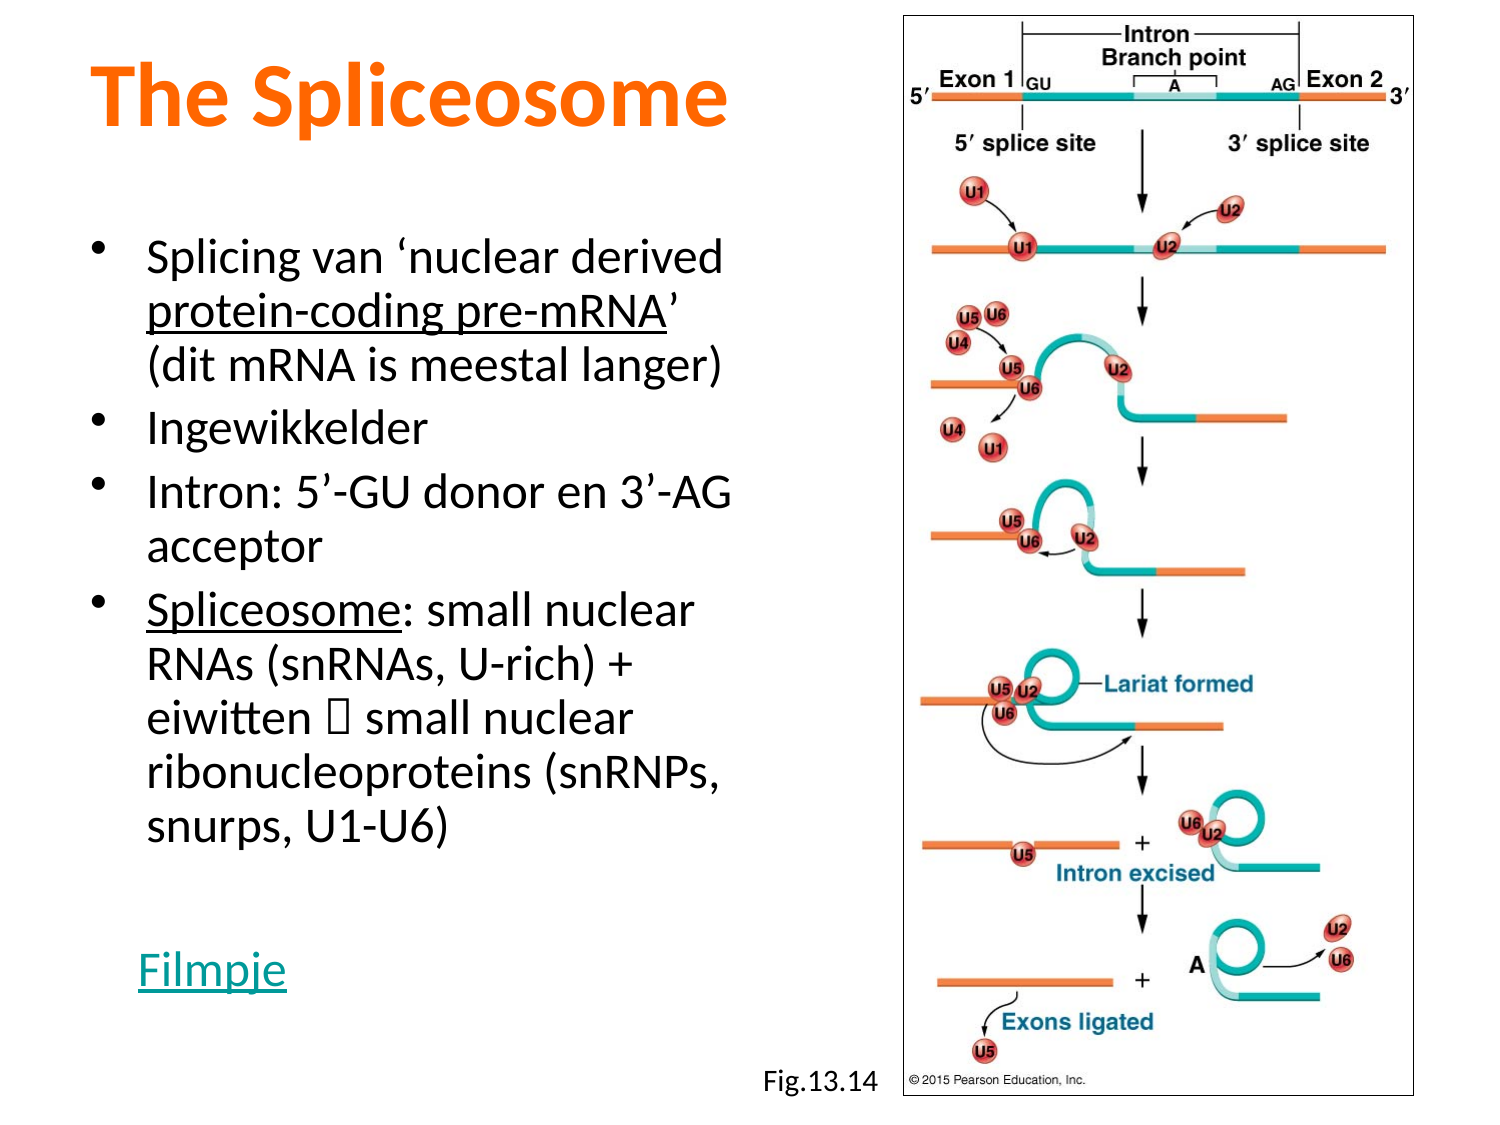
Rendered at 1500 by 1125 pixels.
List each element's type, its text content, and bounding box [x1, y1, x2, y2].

picture [903, 15, 1414, 1096]
text_box Filmpje [123, 928, 419, 1004]
text_box Fig.13.14 [726, 1052, 905, 1105]
list Splicing van ‘nuclear derived protein-coding pre-mRNA’ (dit mRNA is meestal langer) Ingewikkelder Intron: 5’-GU donor en 3’-AG acceptor Spliceosome: small nuclear RNAs (snRNAs, U-rich) + eiwitten  small nuclear ribonucleoproteins (snRNPs, snurps, U1-U6) [74, 222, 762, 1047]
title The Spliceosome [74, 30, 798, 150]
